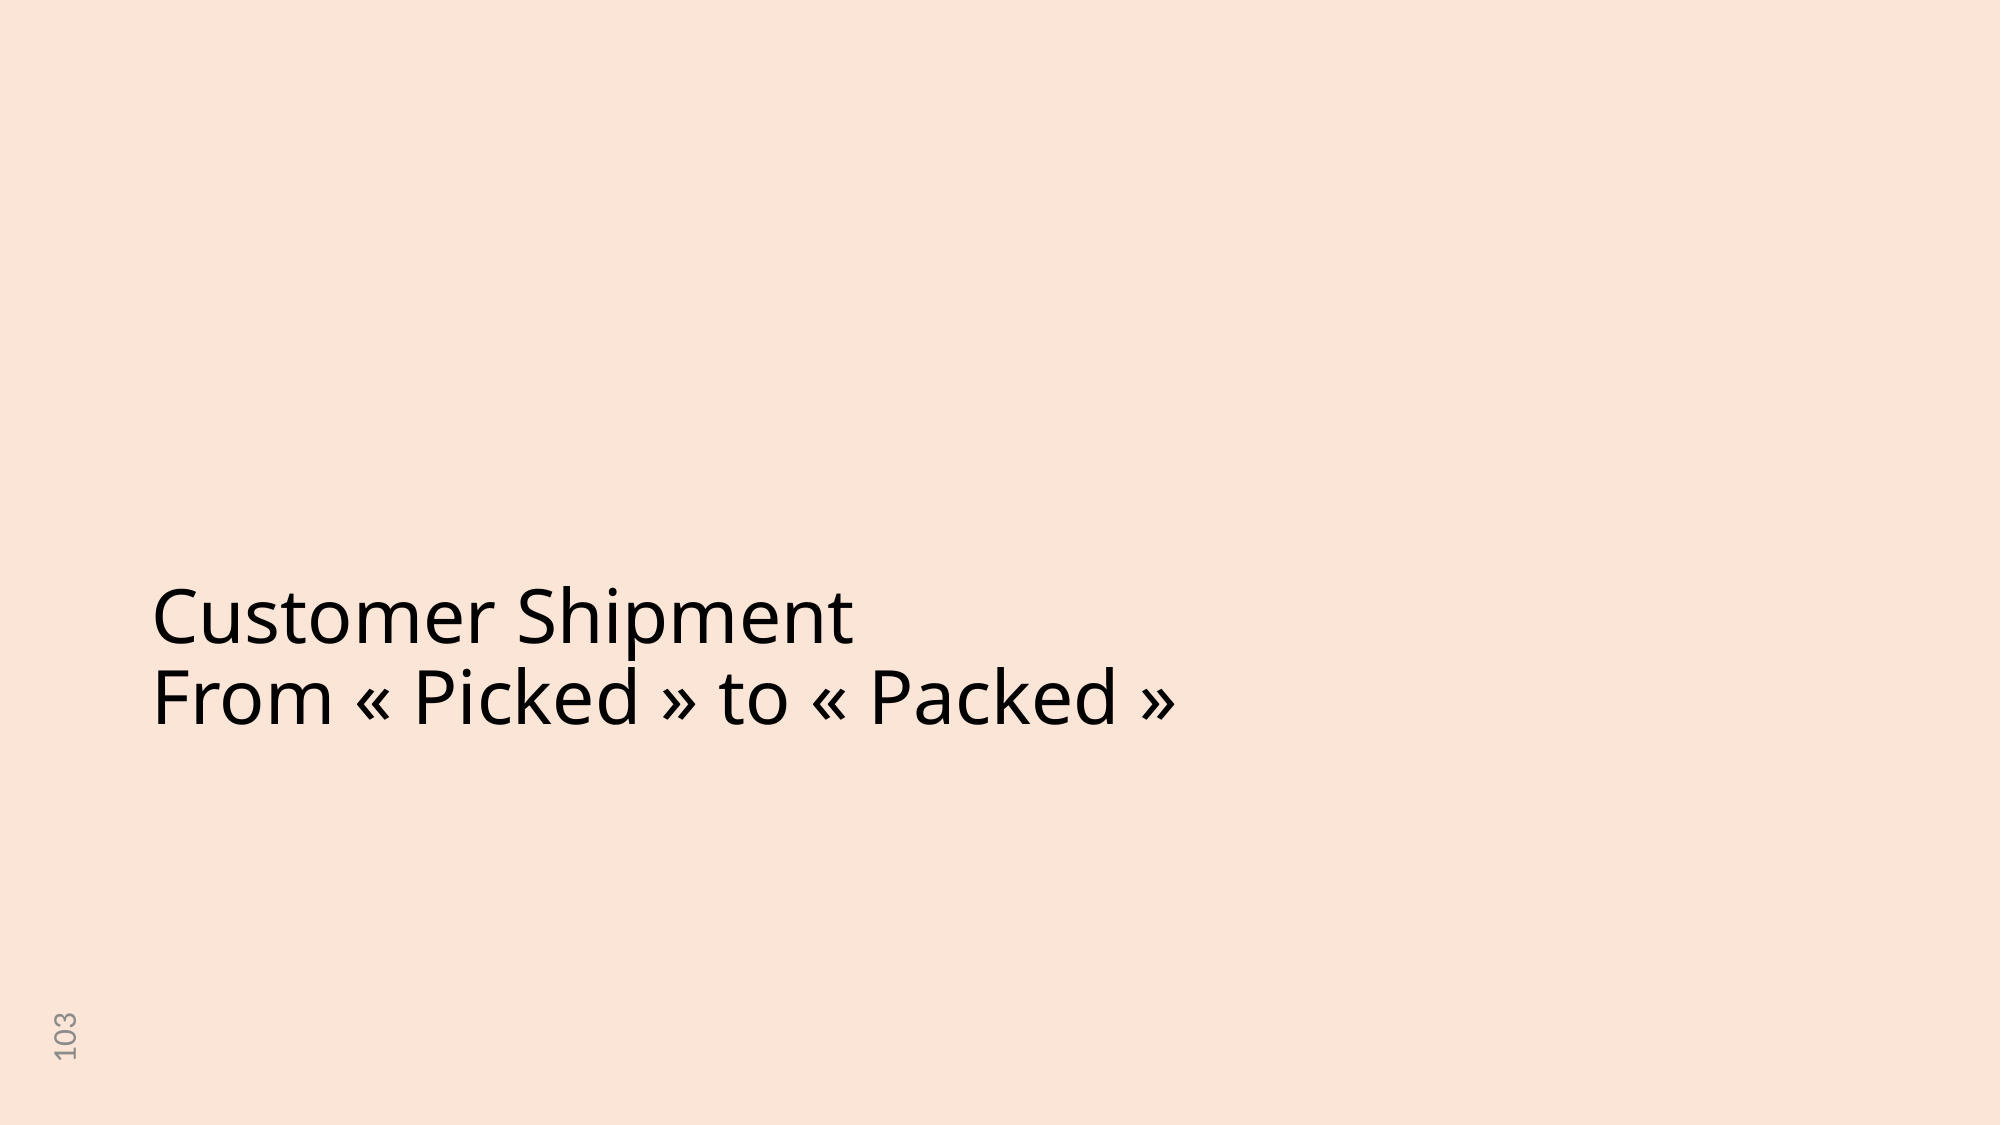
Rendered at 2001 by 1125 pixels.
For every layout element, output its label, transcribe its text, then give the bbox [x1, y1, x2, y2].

slide_number 103 [32, 969, 93, 1108]
title Customer Shipment From « Picked » to « Packed » [136, 280, 1862, 749]
